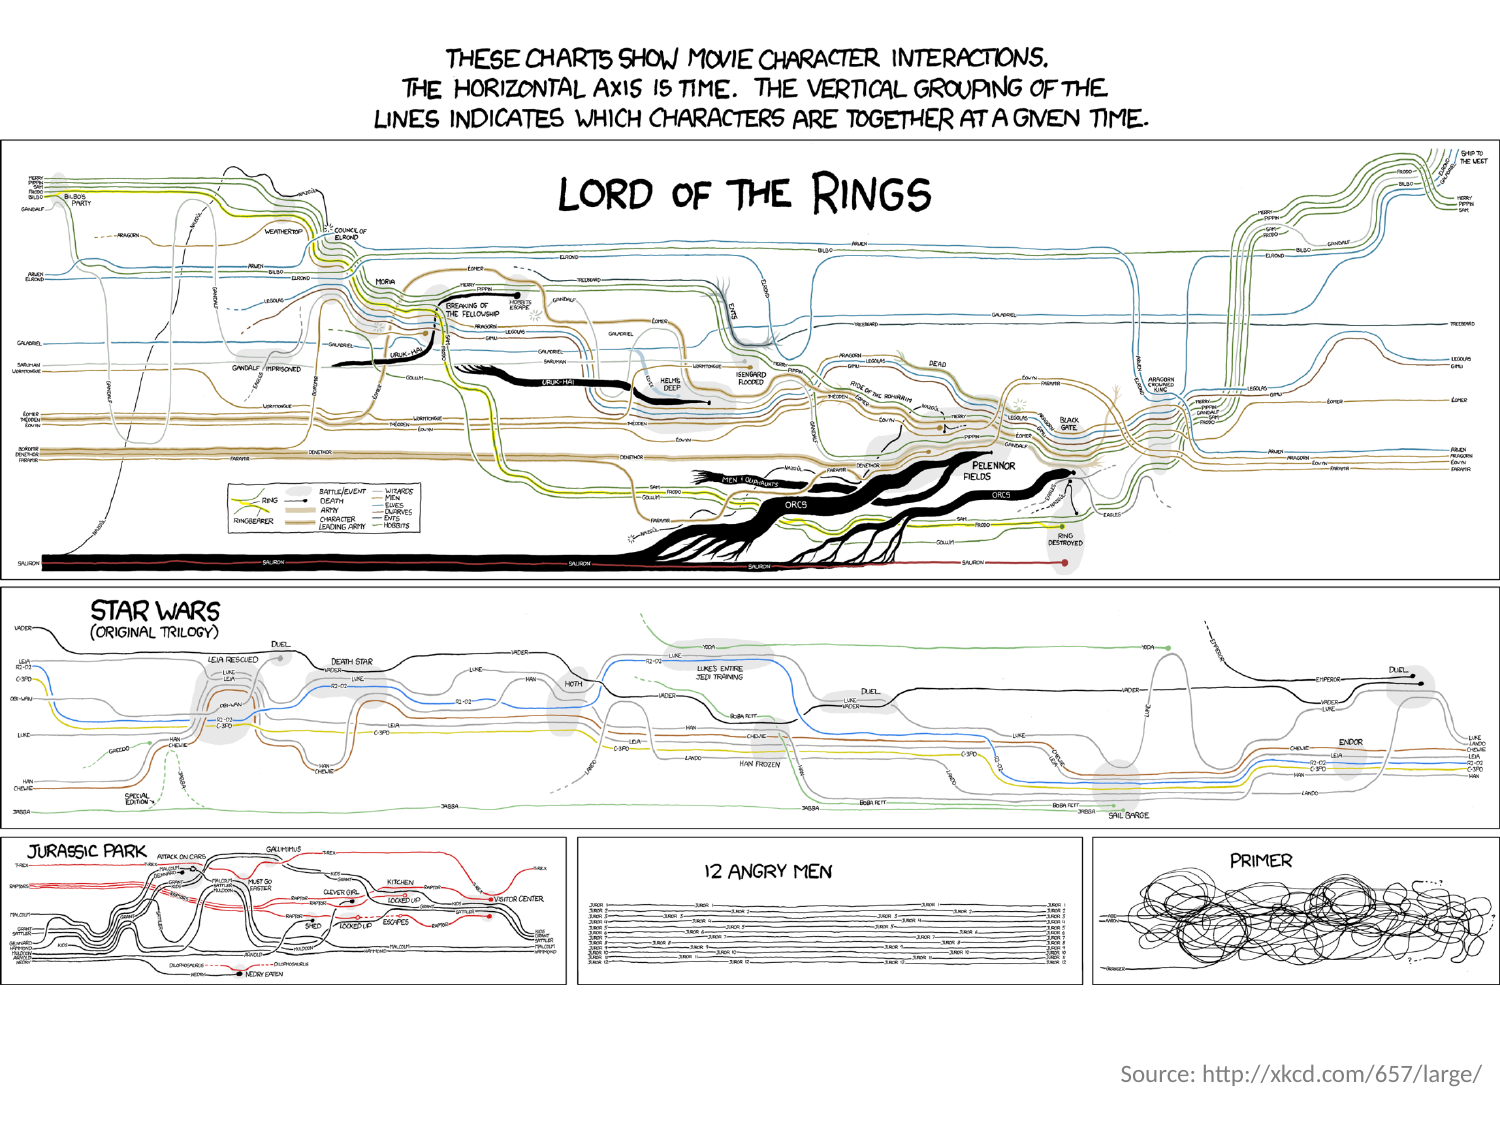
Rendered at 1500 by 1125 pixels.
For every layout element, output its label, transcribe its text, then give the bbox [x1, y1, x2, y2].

picture [0, 37, 1500, 985]
text_box Source: http://xkcd.com/657/large/ [1105, 1050, 1498, 1095]
